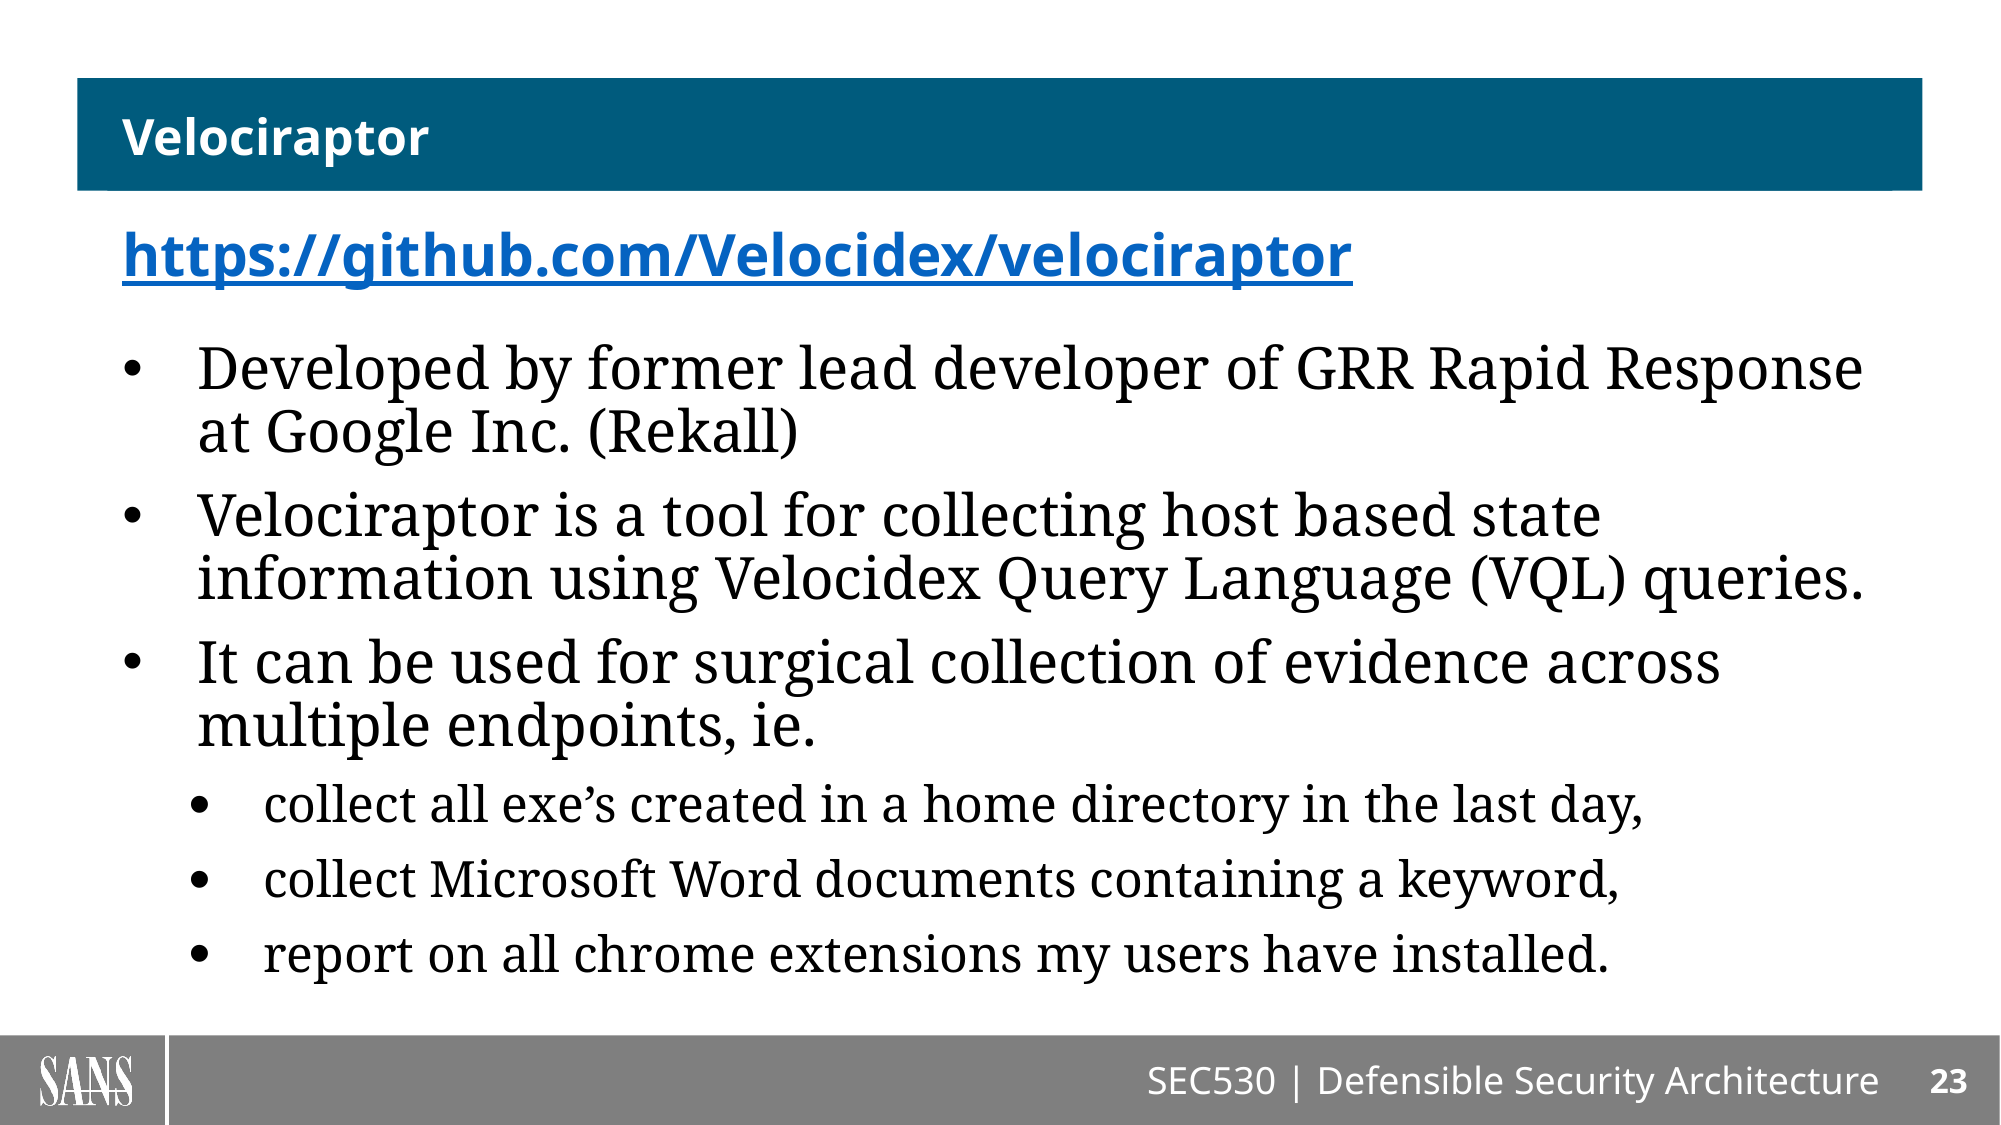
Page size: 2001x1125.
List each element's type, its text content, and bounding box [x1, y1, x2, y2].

subtitle https://github.com/Velocidex/velociraptor [107, 212, 1893, 310]
title Velociraptor [107, 78, 1893, 191]
list Developed by former lead developer of GRR Rapid Response at Google Inc. (Rekall) Velociraptor is a tool for collecting host based state information using Velocidex Query Language (VQL) queries. It can be used for surgical collection of evidence across multiple endpoints, ie. collect all exe’s created in a home directory in the last day, collect Microsoft Word documents containing a keyword, report on all chrome extensions my users have installed. [107, 331, 1893, 942]
